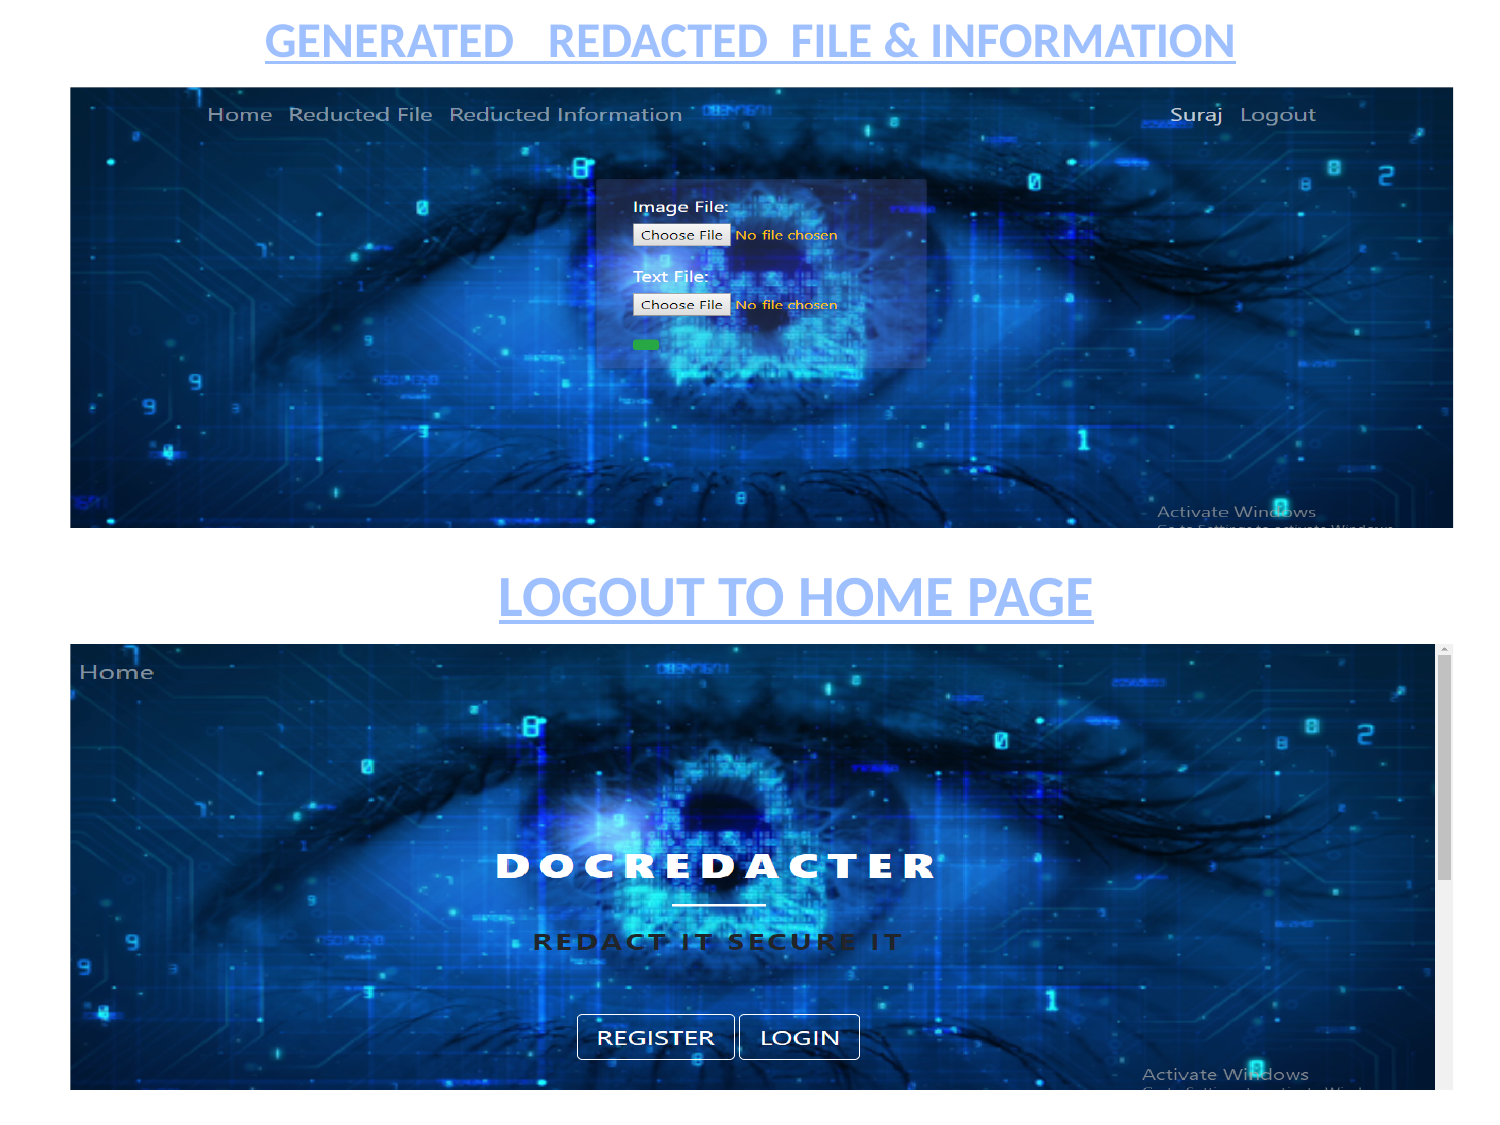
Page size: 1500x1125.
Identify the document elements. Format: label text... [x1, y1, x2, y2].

picture [70, 81, 1454, 528]
text_box LOGOUT TO HOME PAGE [483, 550, 1109, 636]
picture [70, 644, 1454, 1091]
text_box GENERATED REDACTED FILE & INFORMATION [250, 0, 1252, 75]
